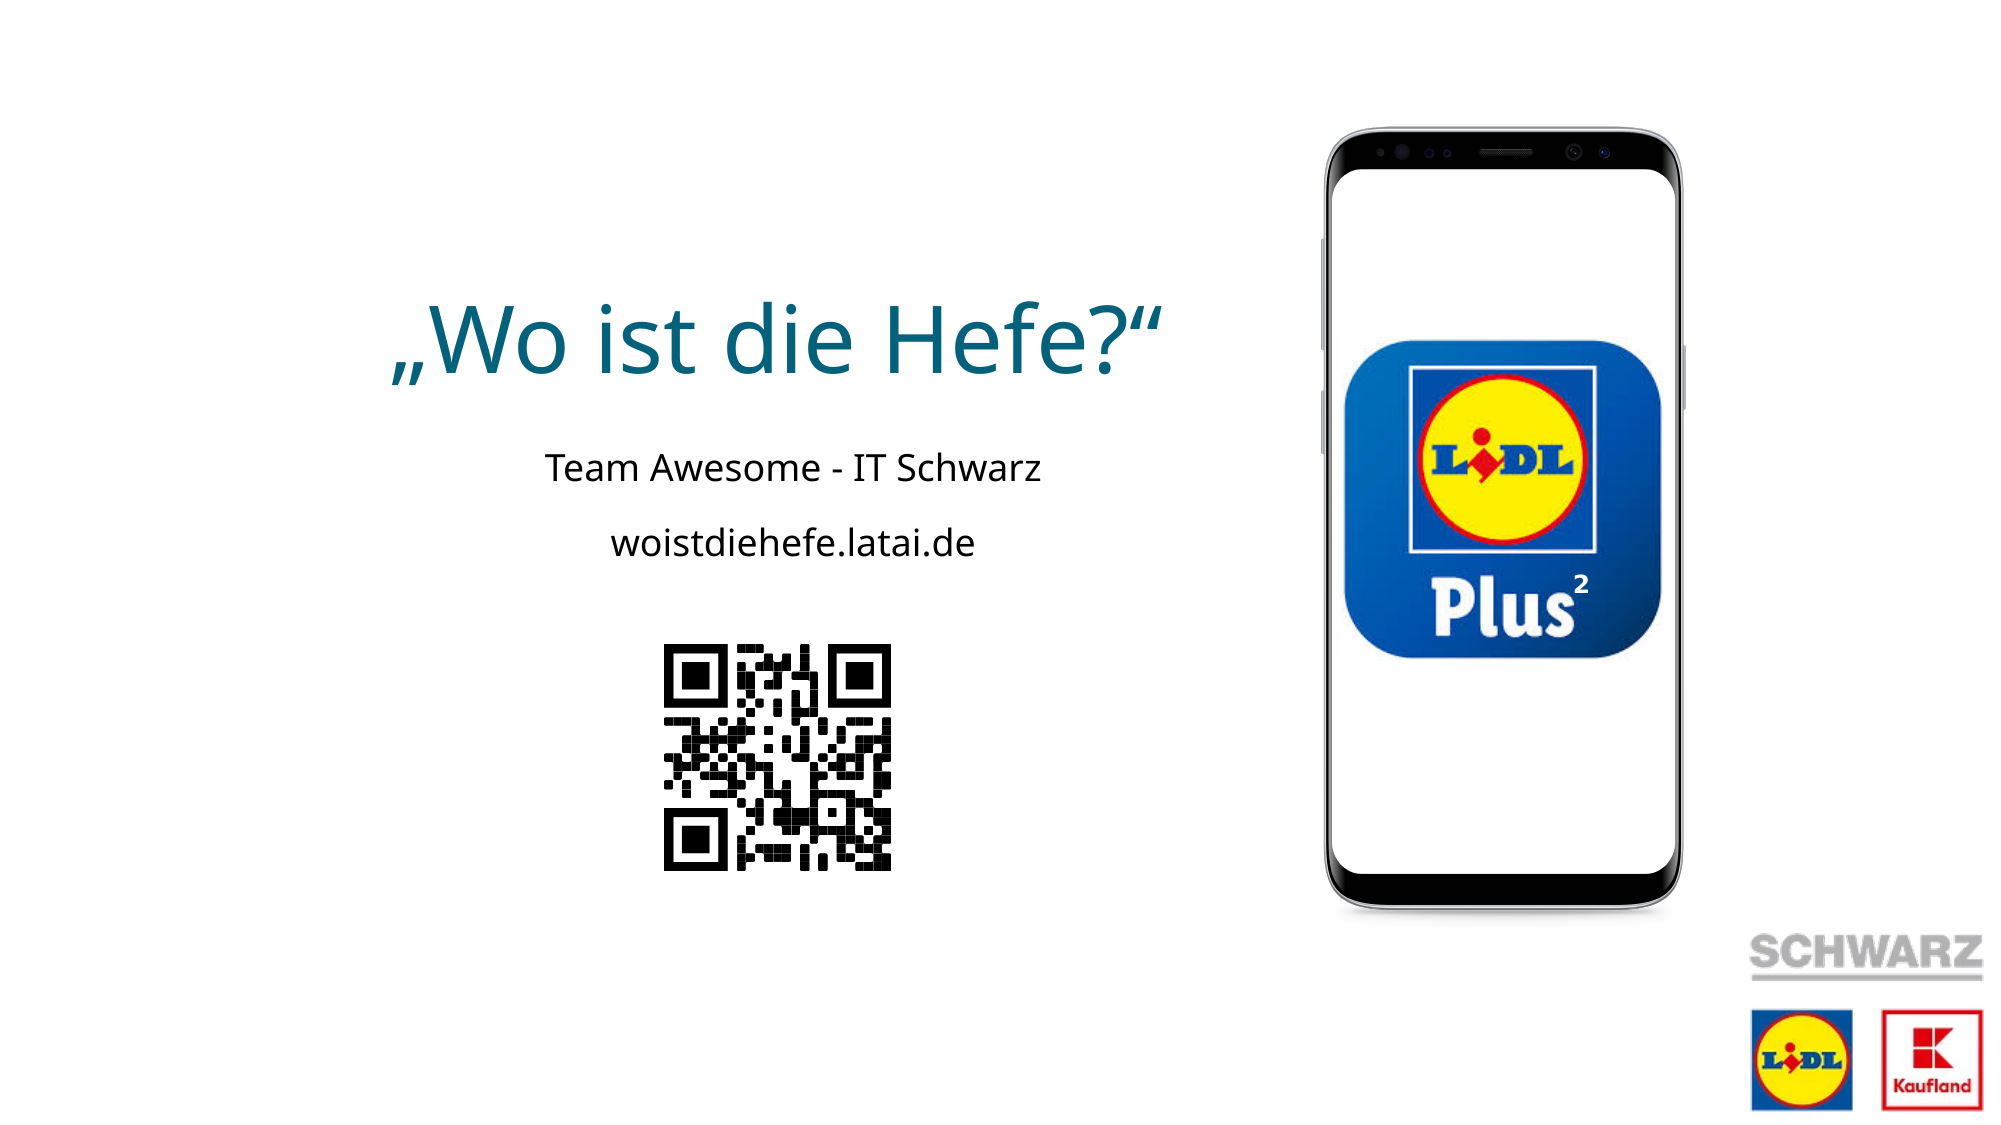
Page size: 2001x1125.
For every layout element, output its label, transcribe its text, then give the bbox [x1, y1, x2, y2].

picture [1234, 112, 2001, 1125]
picture [658, 639, 896, 877]
subtitle Team Awesome - IT Schwarz woistdiehefe.latai.de [249, 414, 1234, 687]
title „Wo ist die Hefe?“ [249, 7, 1304, 400]
